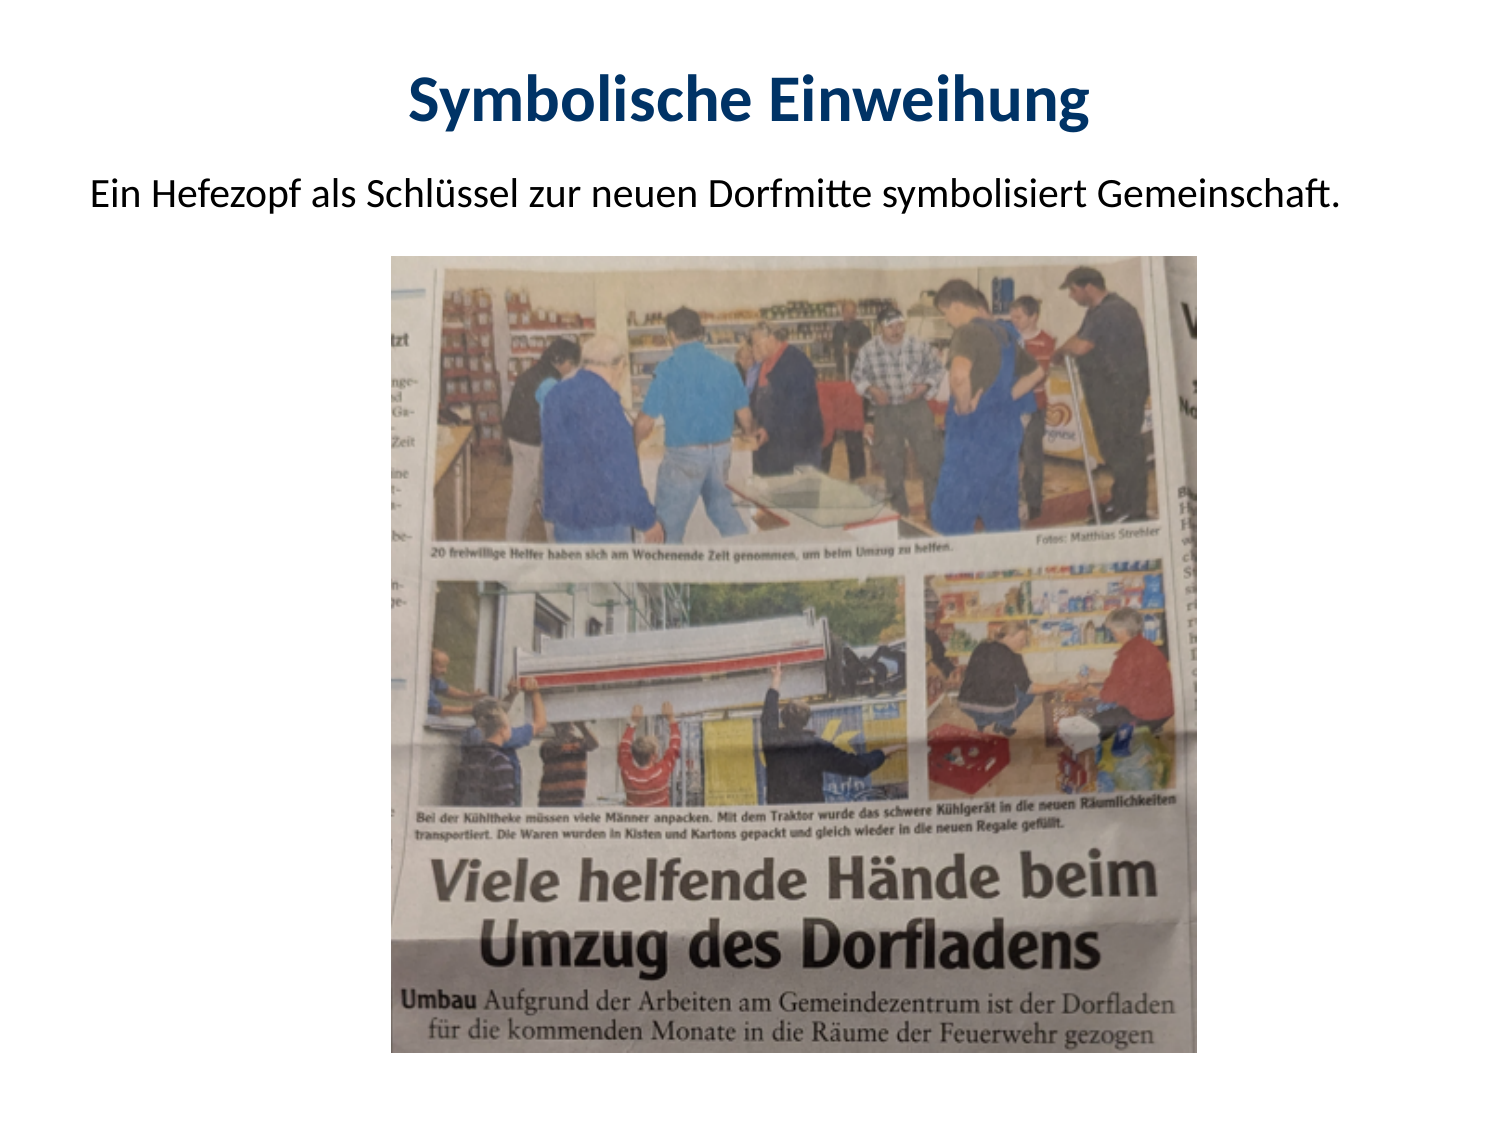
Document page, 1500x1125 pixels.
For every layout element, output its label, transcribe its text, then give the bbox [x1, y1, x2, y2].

text_box Ein Hefezopf als Schlüssel zur neuen Dorfmitte symbolisiert Gemeinschaft. [74, 113, 1425, 224]
picture [391, 256, 1197, 1053]
title Symbolische Einweihung [75, 45, 1425, 113]
